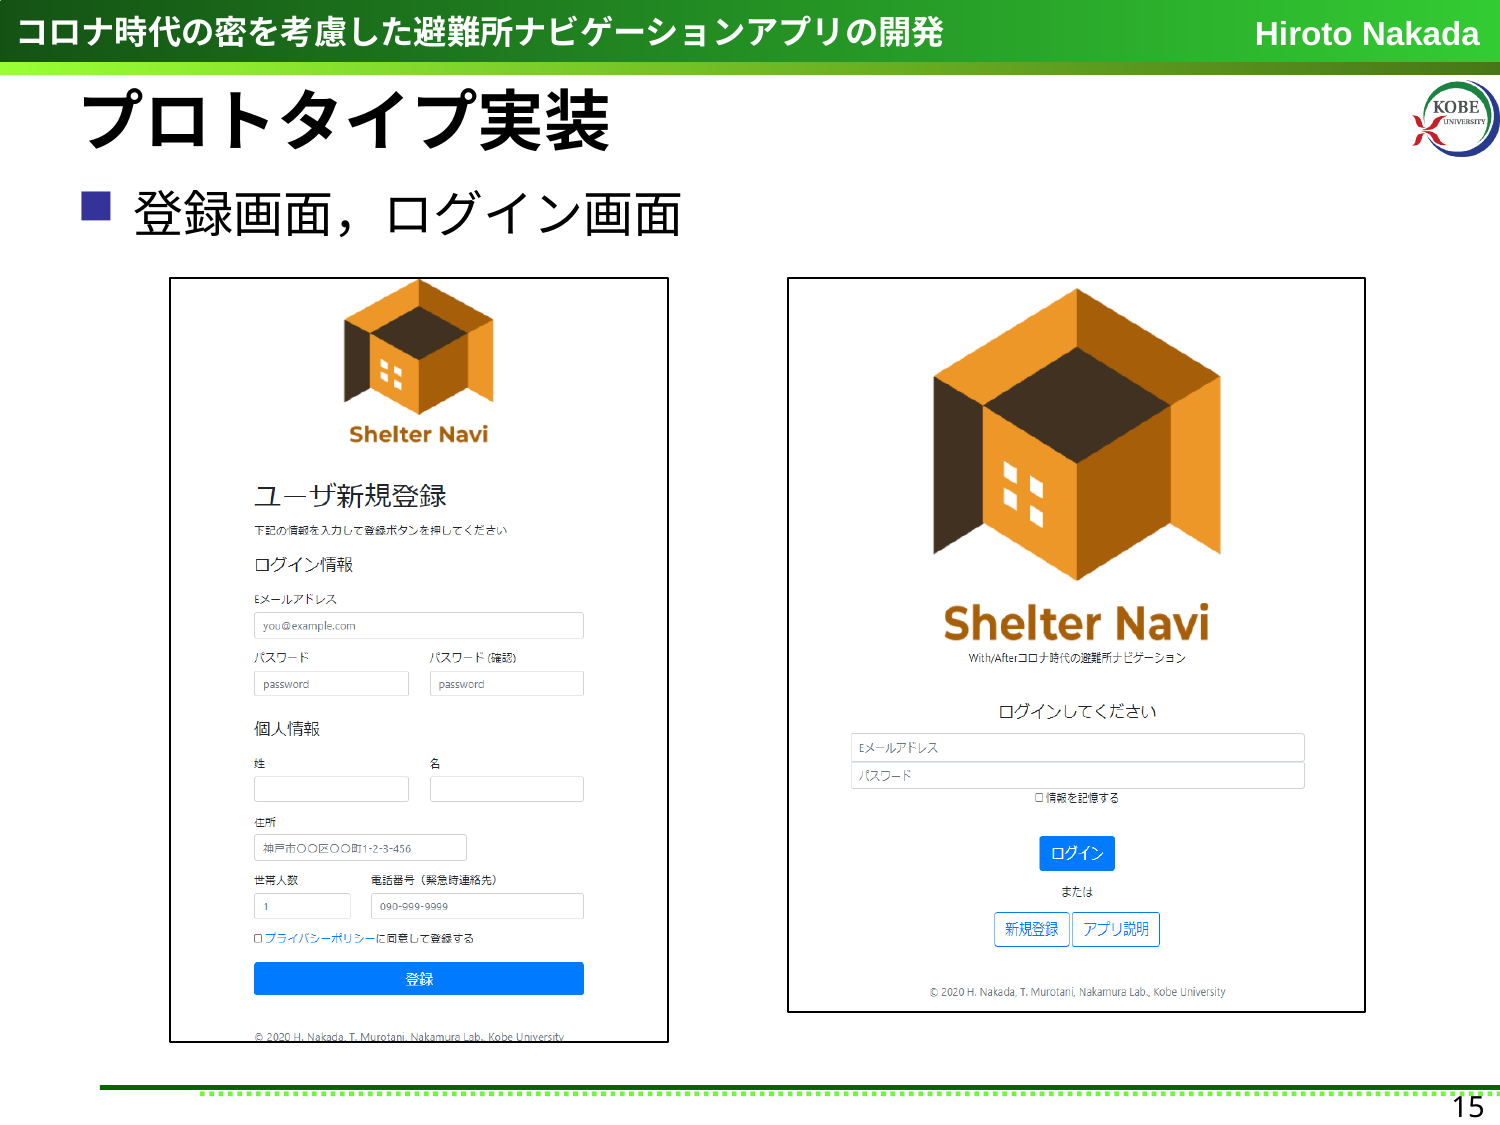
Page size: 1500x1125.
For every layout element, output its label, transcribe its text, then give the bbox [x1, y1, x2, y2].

picture [1412, 80, 1500, 157]
picture [788, 278, 1365, 1012]
picture [170, 278, 668, 1042]
list 登録画面，ログイン画面 [62, 174, 1438, 1050]
title プロトタイプ実装 [62, 75, 1350, 163]
slide_number 15 [1187, 1081, 1500, 1125]
